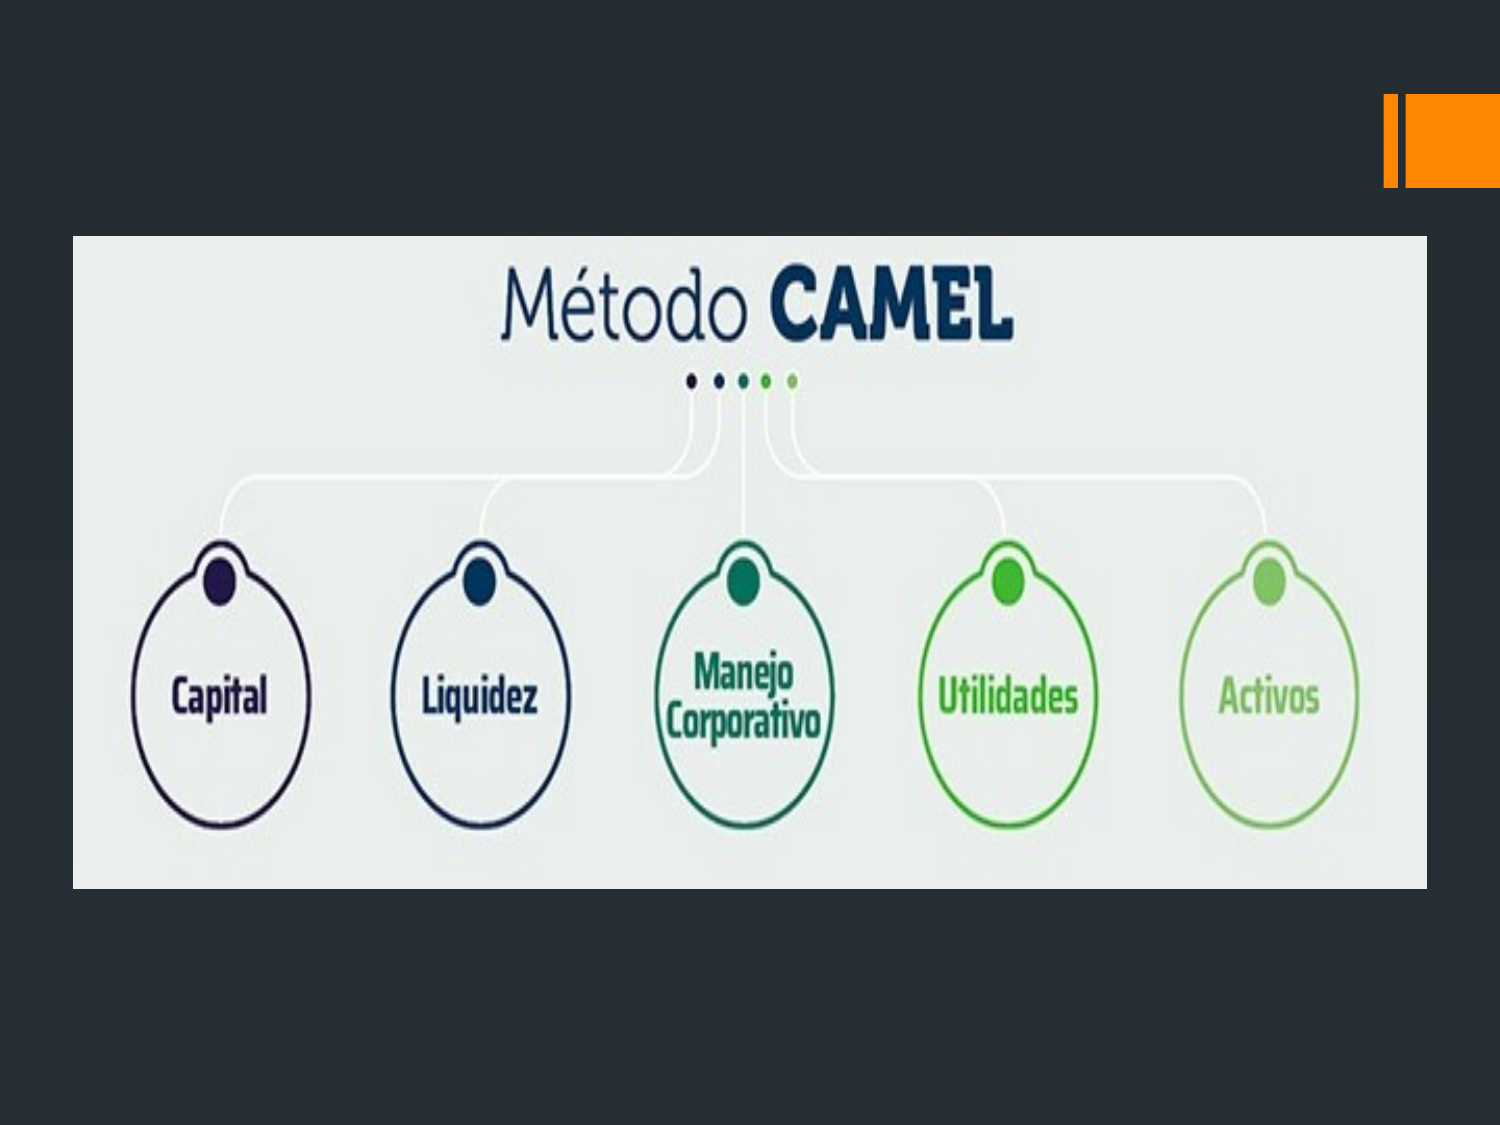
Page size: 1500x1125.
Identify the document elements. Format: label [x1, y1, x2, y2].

picture [73, 236, 1427, 889]
